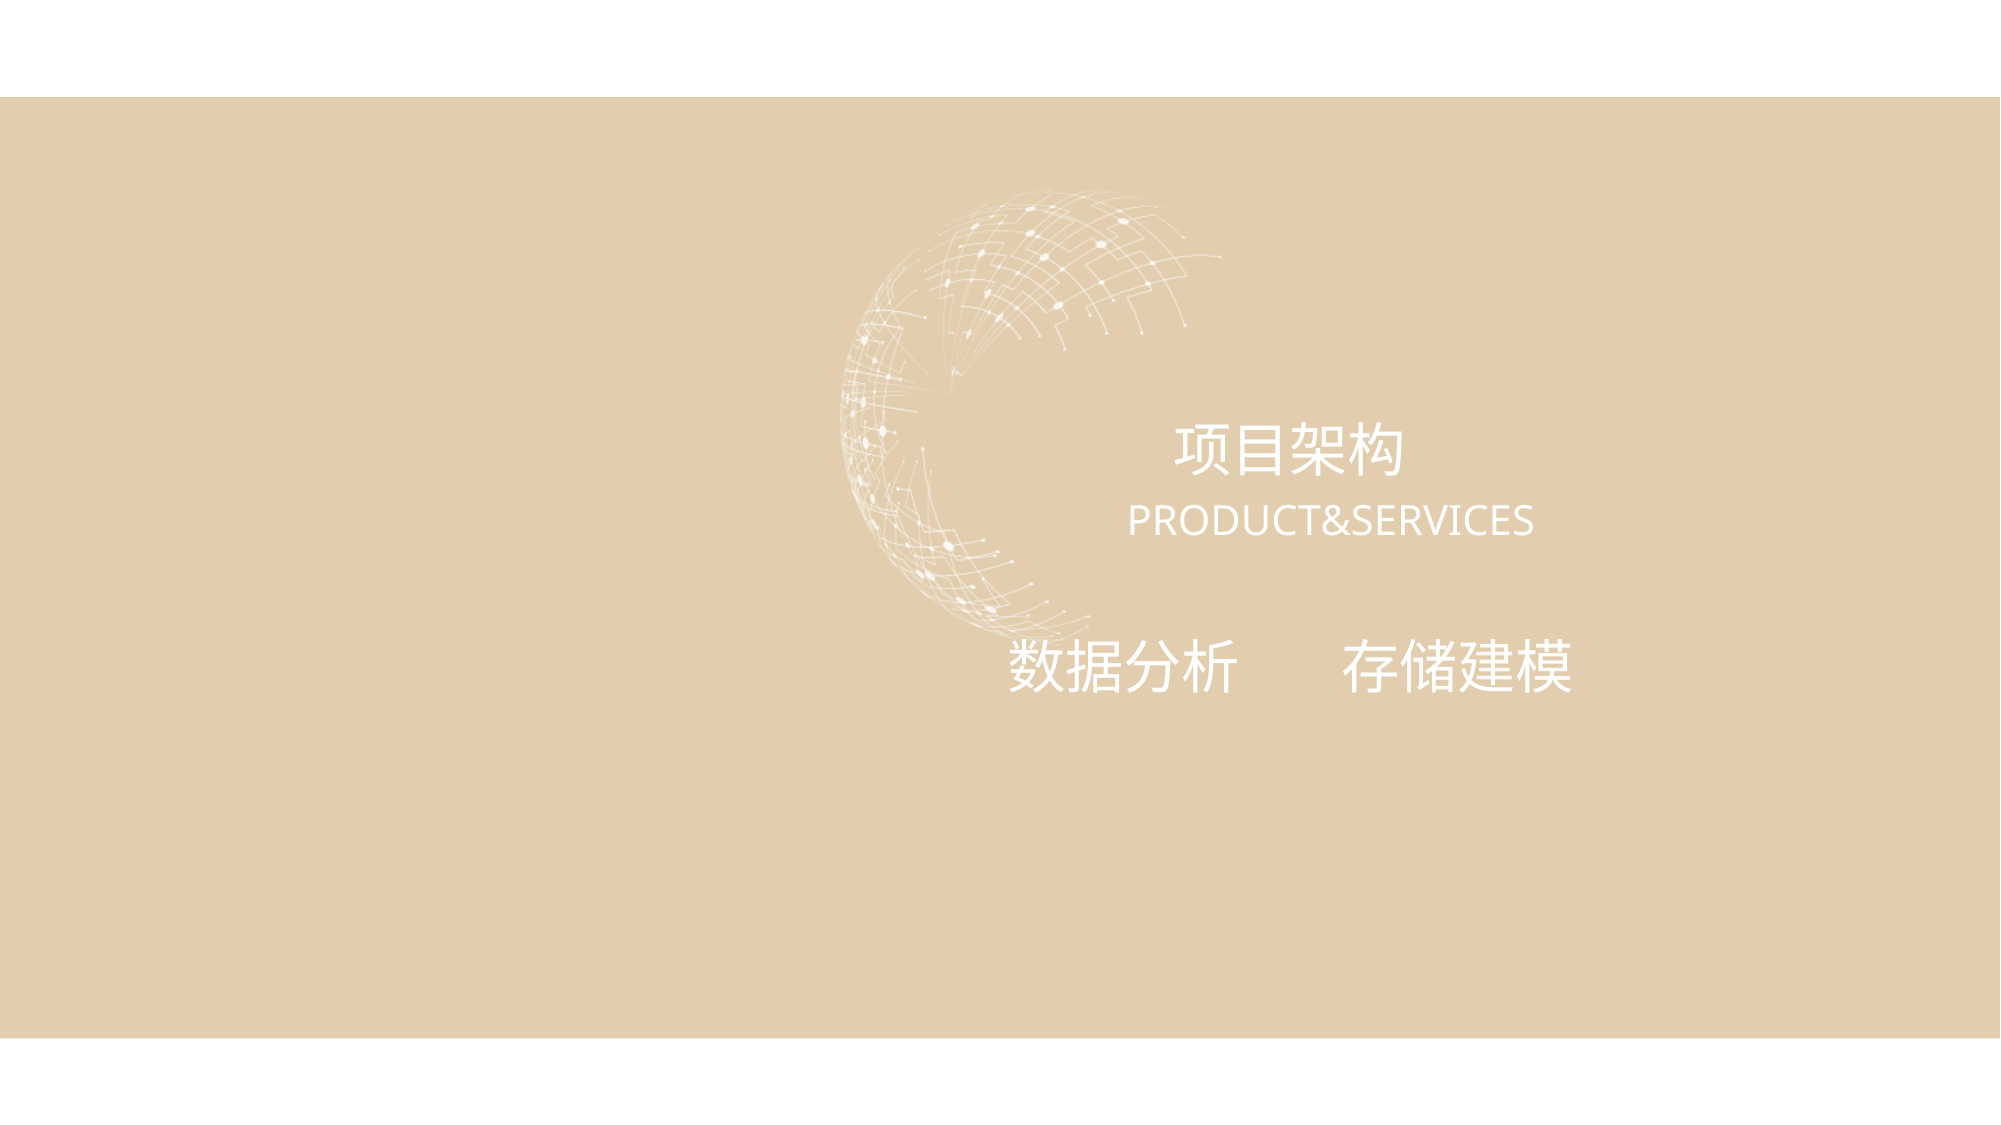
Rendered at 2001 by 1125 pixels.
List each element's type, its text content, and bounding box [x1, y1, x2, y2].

text_box 存储建模 [1309, 630, 1606, 709]
text_box [0, 97, 2000, 1039]
text_box 数据分析 [976, 630, 1272, 709]
text_box PRODUCT&SERVICES [1223, 492, 1581, 552]
picture [840, 189, 1223, 648]
text_box 项目架构 [1223, 413, 1497, 492]
